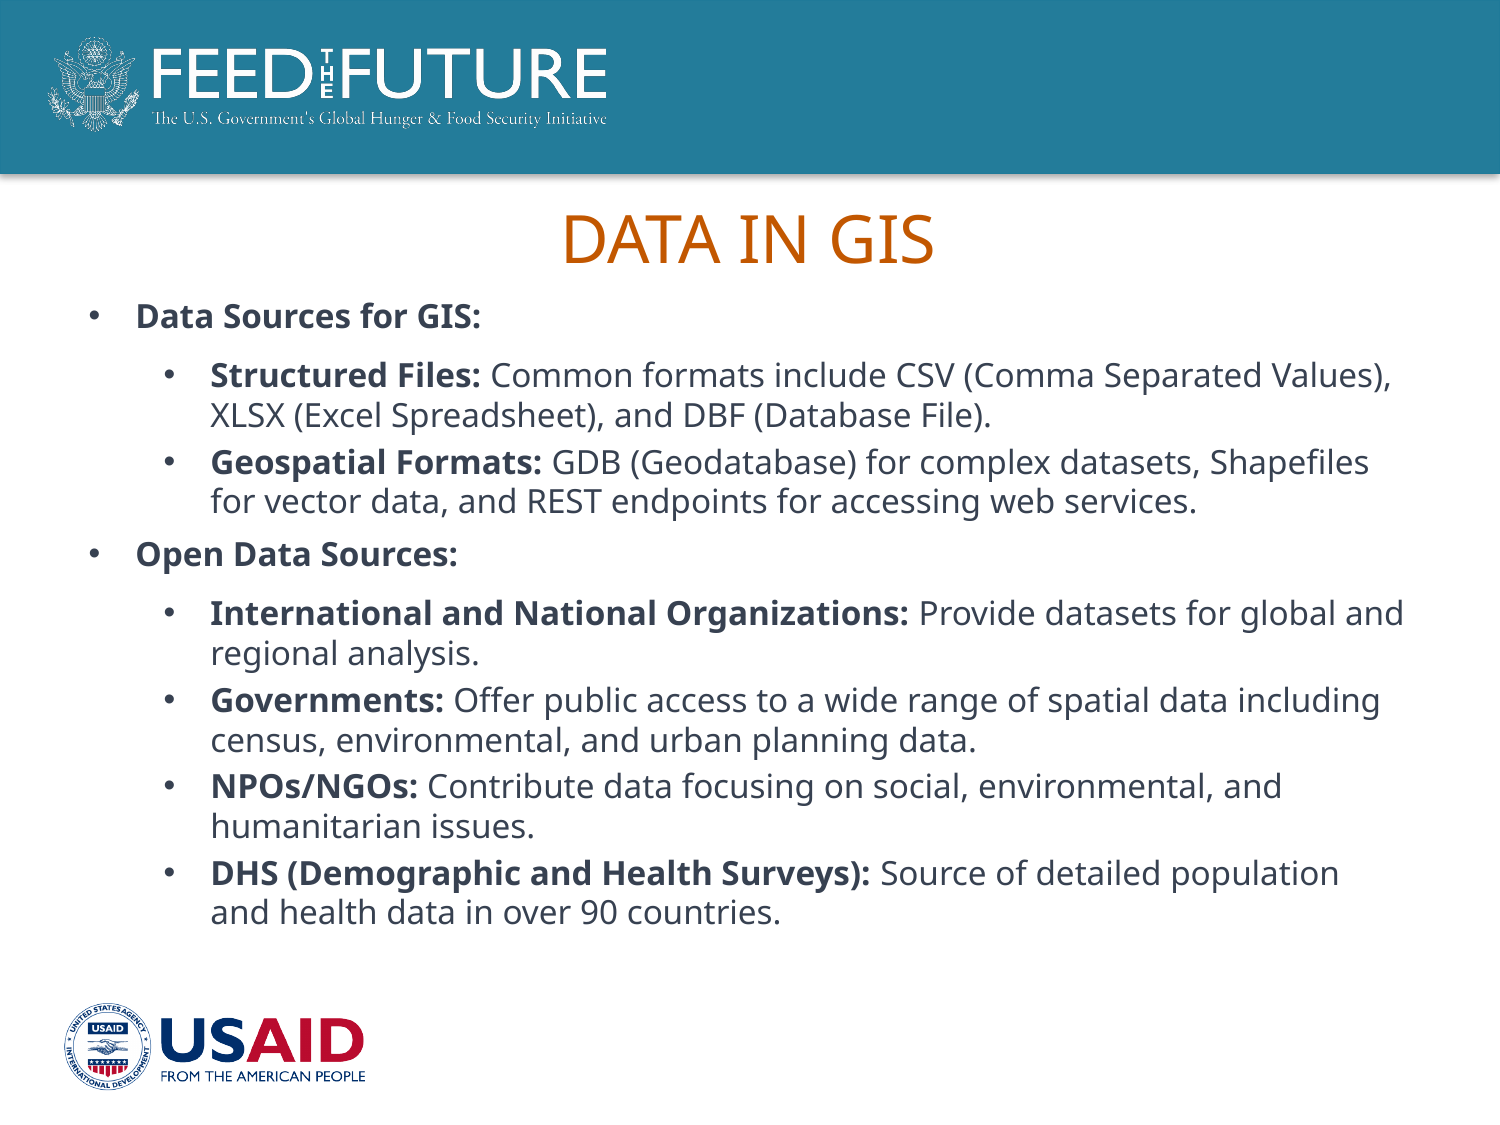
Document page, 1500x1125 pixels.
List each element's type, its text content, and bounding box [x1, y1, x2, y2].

title Data in GIS [73, 189, 1424, 287]
list Data Sources for GIS: Structured Files: Common formats include CSV (Comma Separated Values), XLSX (Excel Spreadsheet), and DBF (Database File). Geospatial Formats: GDB (Geodatabase) for complex datasets, Shapefiles for vector data, and REST endpoints for accessing web services. Open Data Sources: International and National Organizations: Provide datasets for global and regional analysis. Governments: Offer public access to a wide range of spatial data including census, environmental, and urban planning data. NPOs/NGOs: Contribute data focusing on social, environmental, and humanitarian issues. DHS (Demographic and Health Surveys): Source of detailed population and health data in over 90 countries. [73, 287, 1424, 801]
picture [19, 974, 406, 1125]
